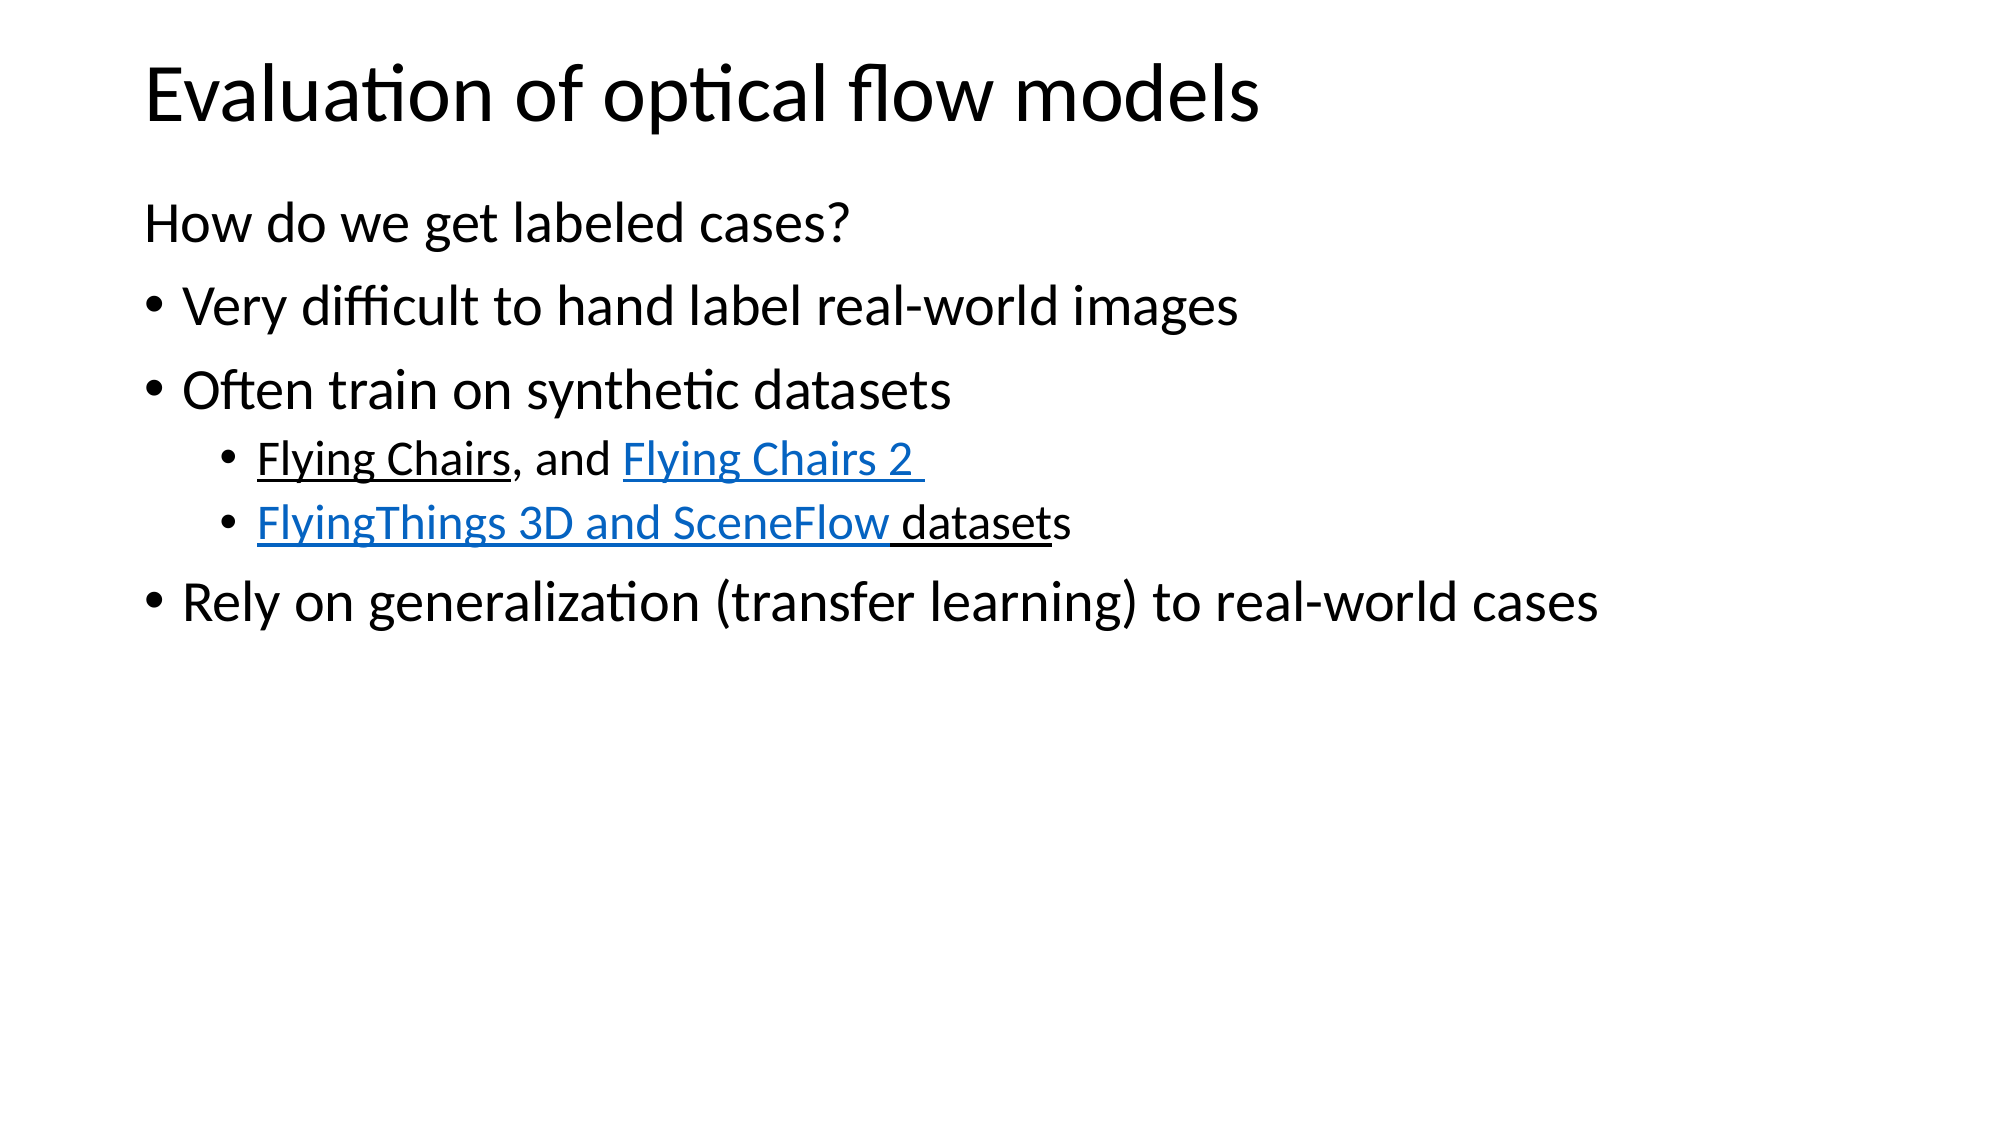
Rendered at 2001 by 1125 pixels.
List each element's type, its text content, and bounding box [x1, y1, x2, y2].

title Evaluation of optical flow models [129, 22, 1855, 166]
list How do we get labeled cases? Very difficult to hand label real-world images Often train on synthetic datasets Flying Chairs, and Flying Chairs 2 FlyingThings 3D and SceneFlow datasets Rely on generalization (transfer learning) to real-world cases [129, 184, 1951, 1061]
